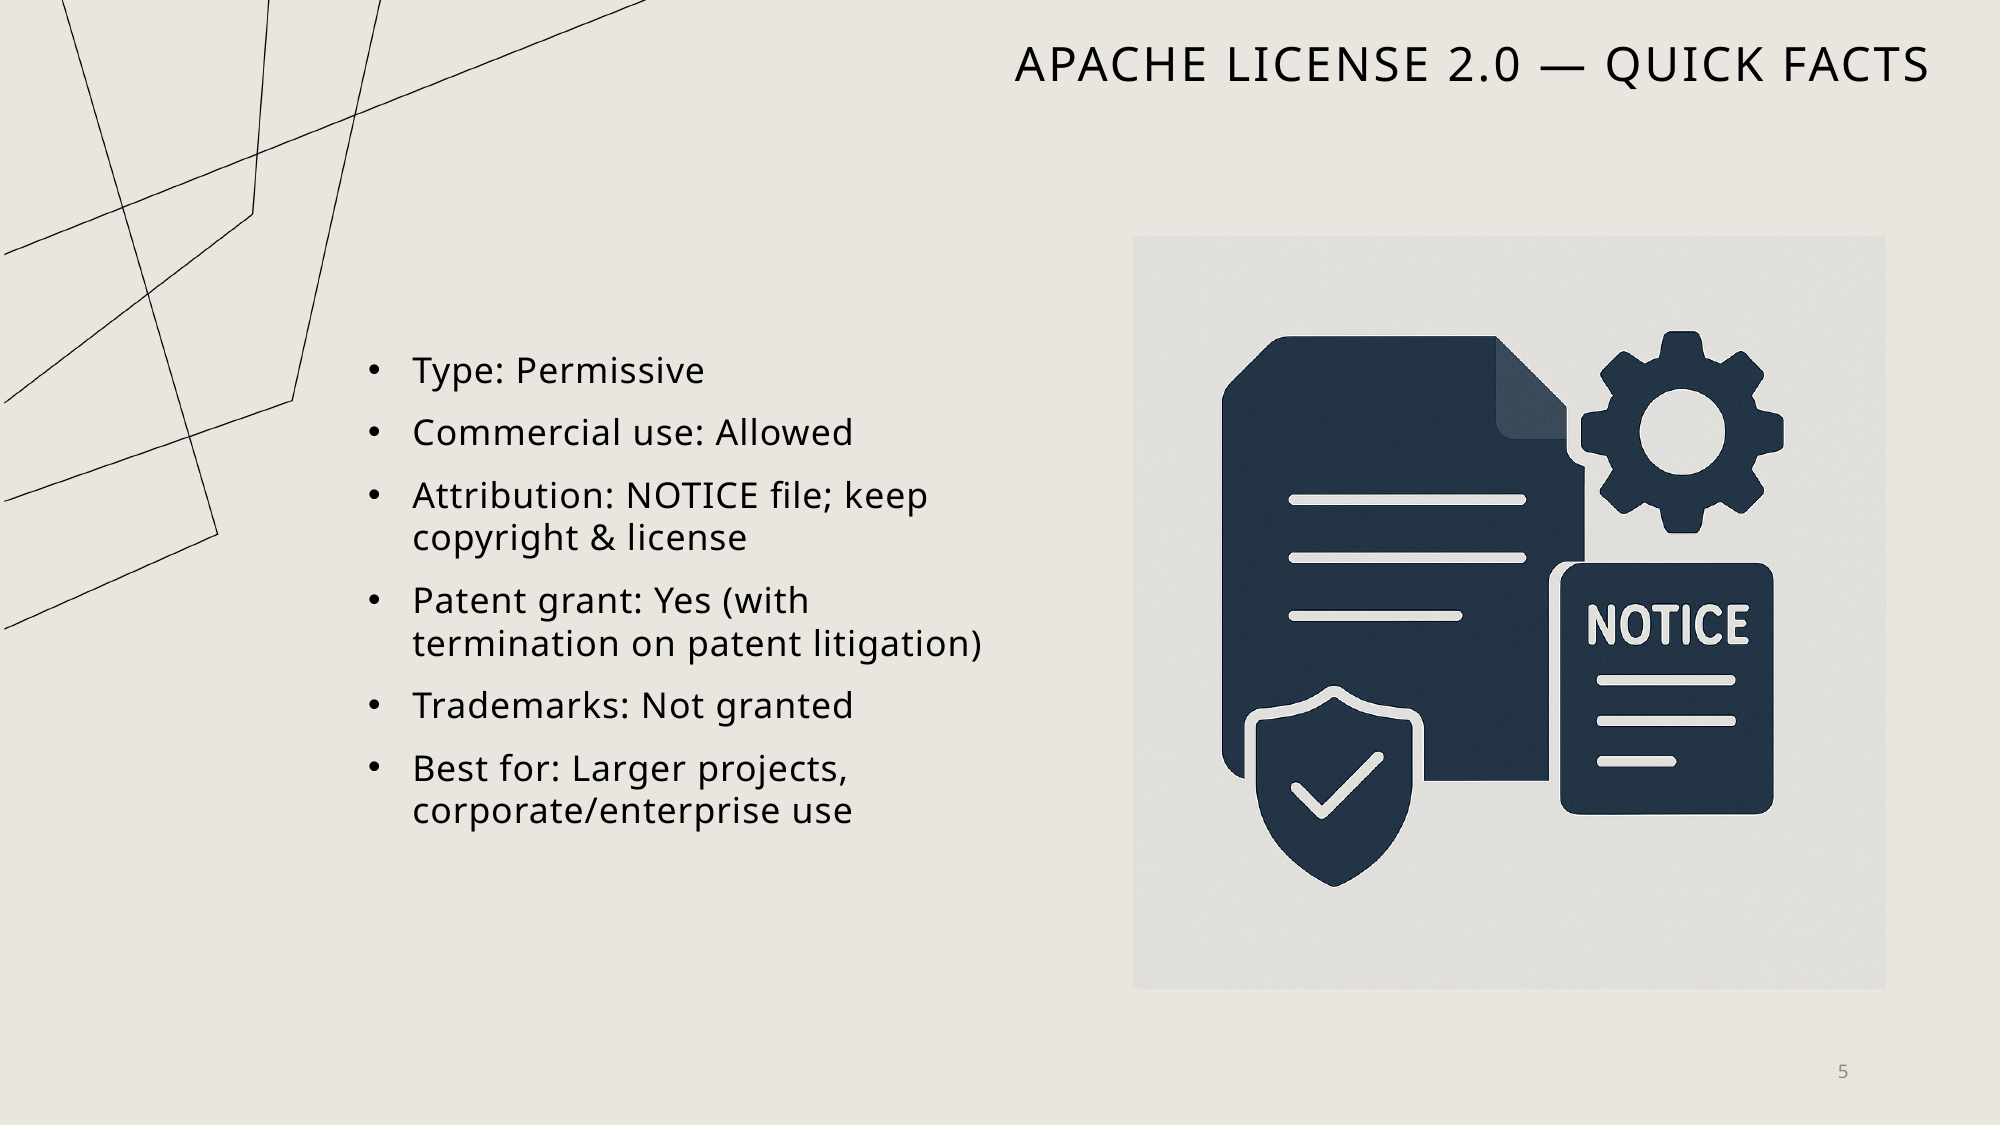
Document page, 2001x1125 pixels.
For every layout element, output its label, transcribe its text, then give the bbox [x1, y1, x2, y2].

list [1133, 236, 1886, 989]
title Apache License 2.0 — Quick Facts [999, 22, 1975, 100]
slide_number 5 [1701, 1042, 1864, 1103]
picture [4, 0, 676, 642]
list Type: Permissive Commercial use: Allowed Attribution: NOTICE file; keep copyright & license Patent grant: Yes (with termination on patent litigation) Trademarks: Not granted Best for: Larger projects, corporate/enterprise use [353, 347, 1000, 879]
